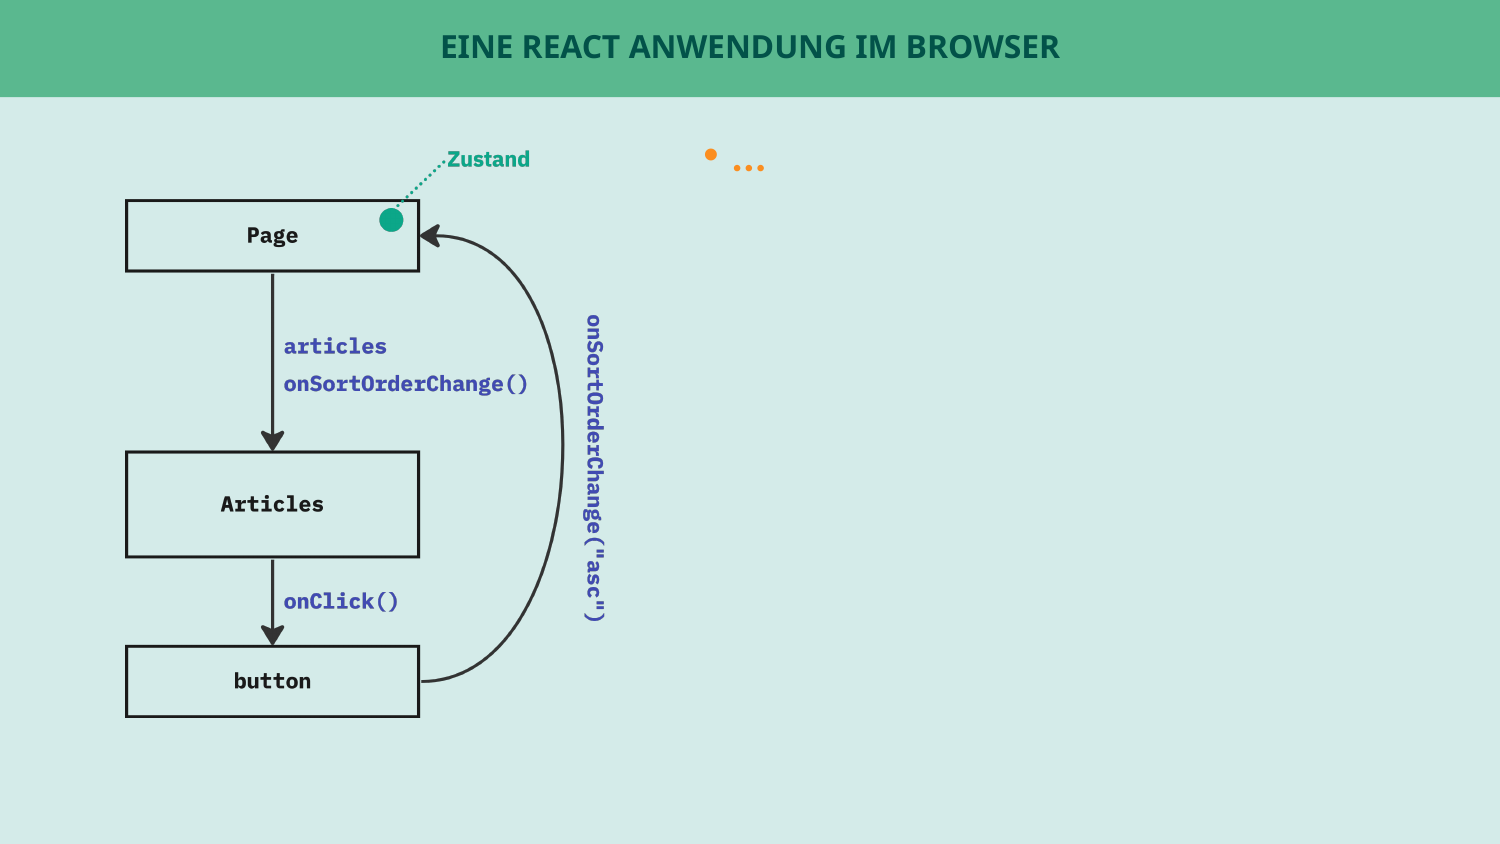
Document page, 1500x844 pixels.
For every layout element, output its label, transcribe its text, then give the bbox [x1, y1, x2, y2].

picture [125, 144, 609, 718]
list ... [688, 126, 1470, 782]
title Eine React Anwendung im Browser [0, 0, 1500, 98]
